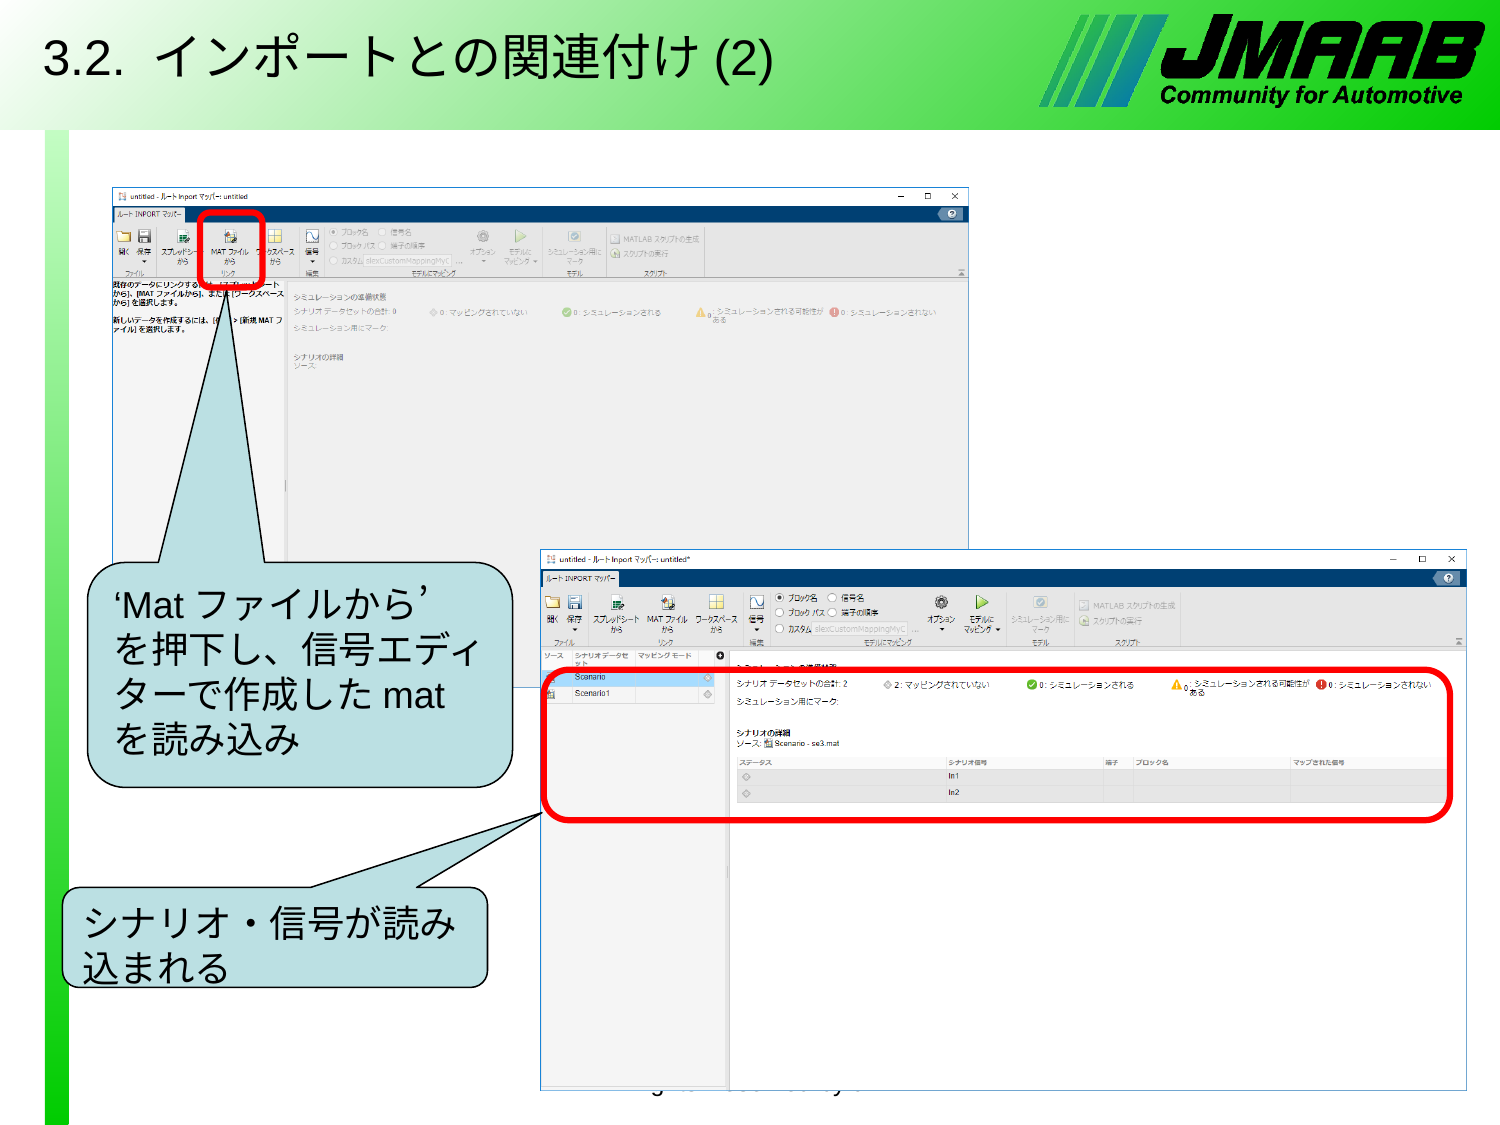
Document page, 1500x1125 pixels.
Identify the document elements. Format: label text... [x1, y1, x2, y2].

picture [112, 187, 1467, 1091]
title 3.2. インポートとの関連付け(2) [27, 21, 1057, 91]
picture [1036, 11, 1486, 109]
text_box ‘Matファイルから’ を押下し、信号エディターで作成したmatを読み込み [87, 567, 513, 788]
text_box シナリオ・信号が読み込まれる [62, 814, 535, 988]
